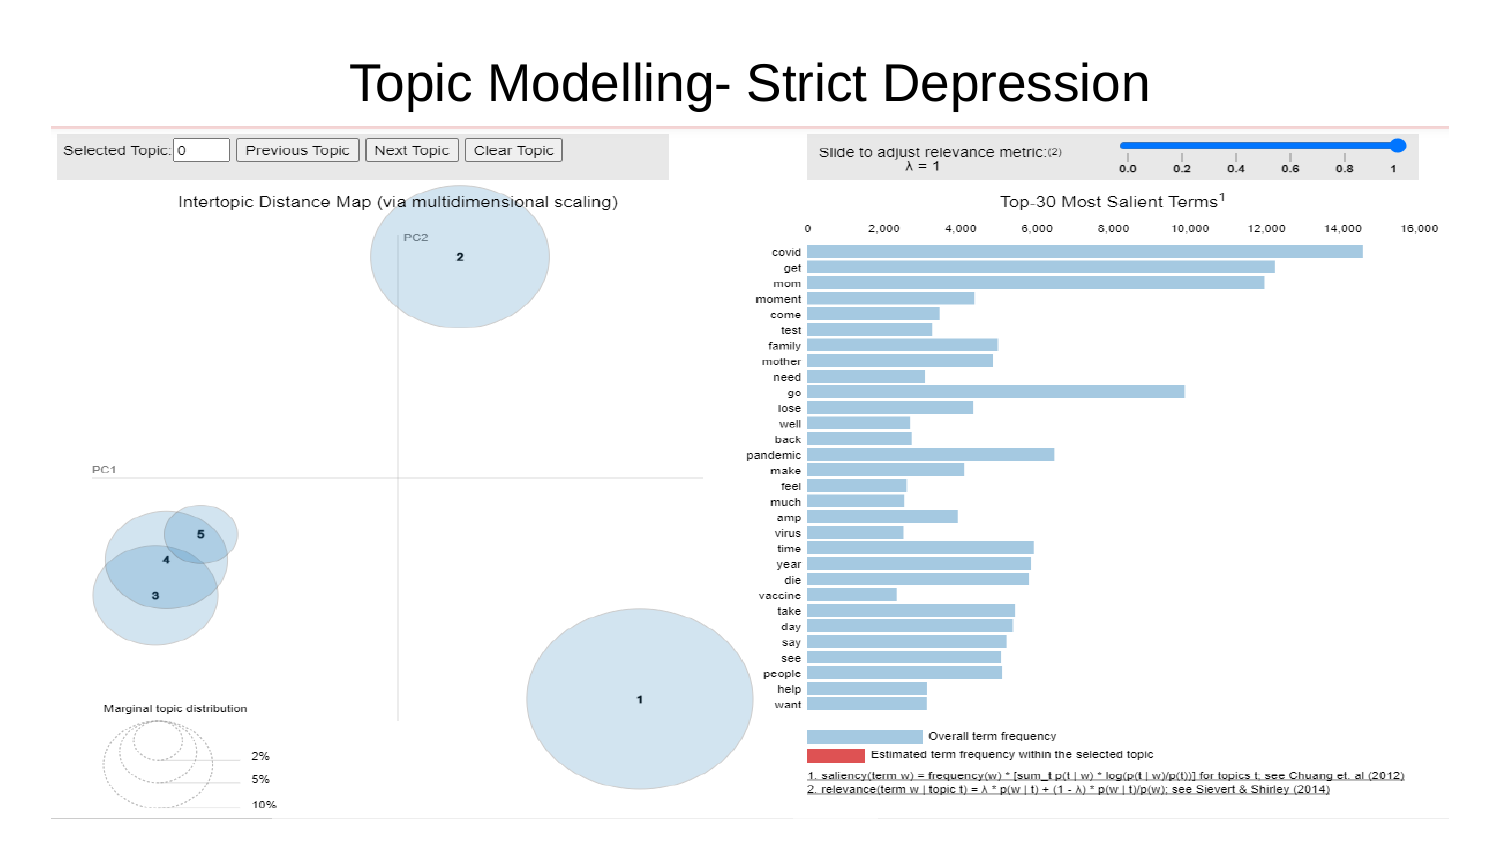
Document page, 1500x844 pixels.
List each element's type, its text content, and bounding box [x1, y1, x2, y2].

title Topic Modelling- Strict Depression [51, 33, 1449, 126]
picture [50, 126, 1450, 819]
